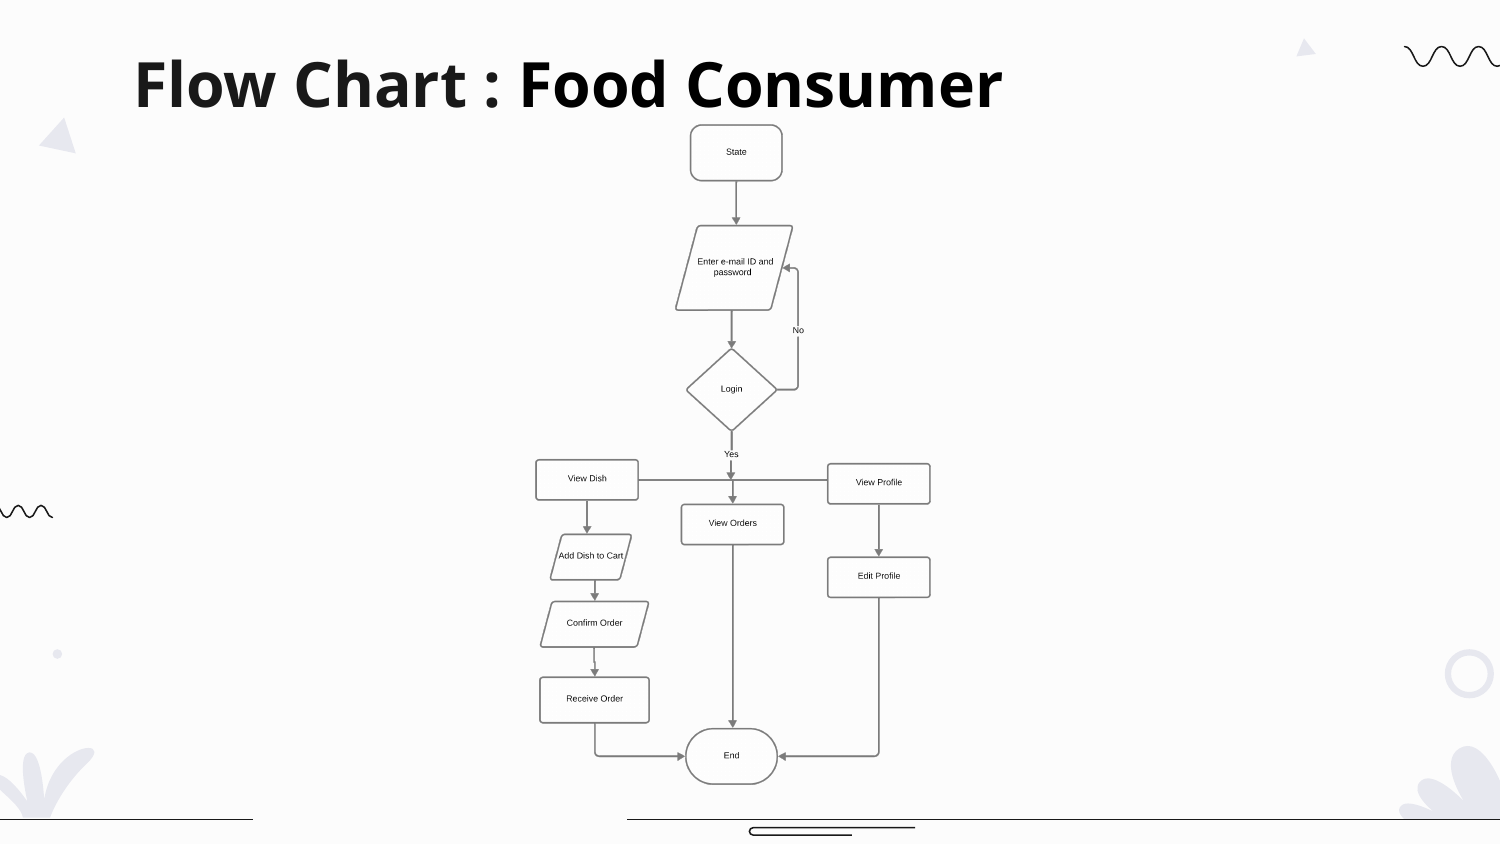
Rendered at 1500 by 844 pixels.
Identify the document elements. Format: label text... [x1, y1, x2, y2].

picture [413, 108, 1087, 800]
title Flow Chart : Food Consumer [118, 29, 1382, 124]
